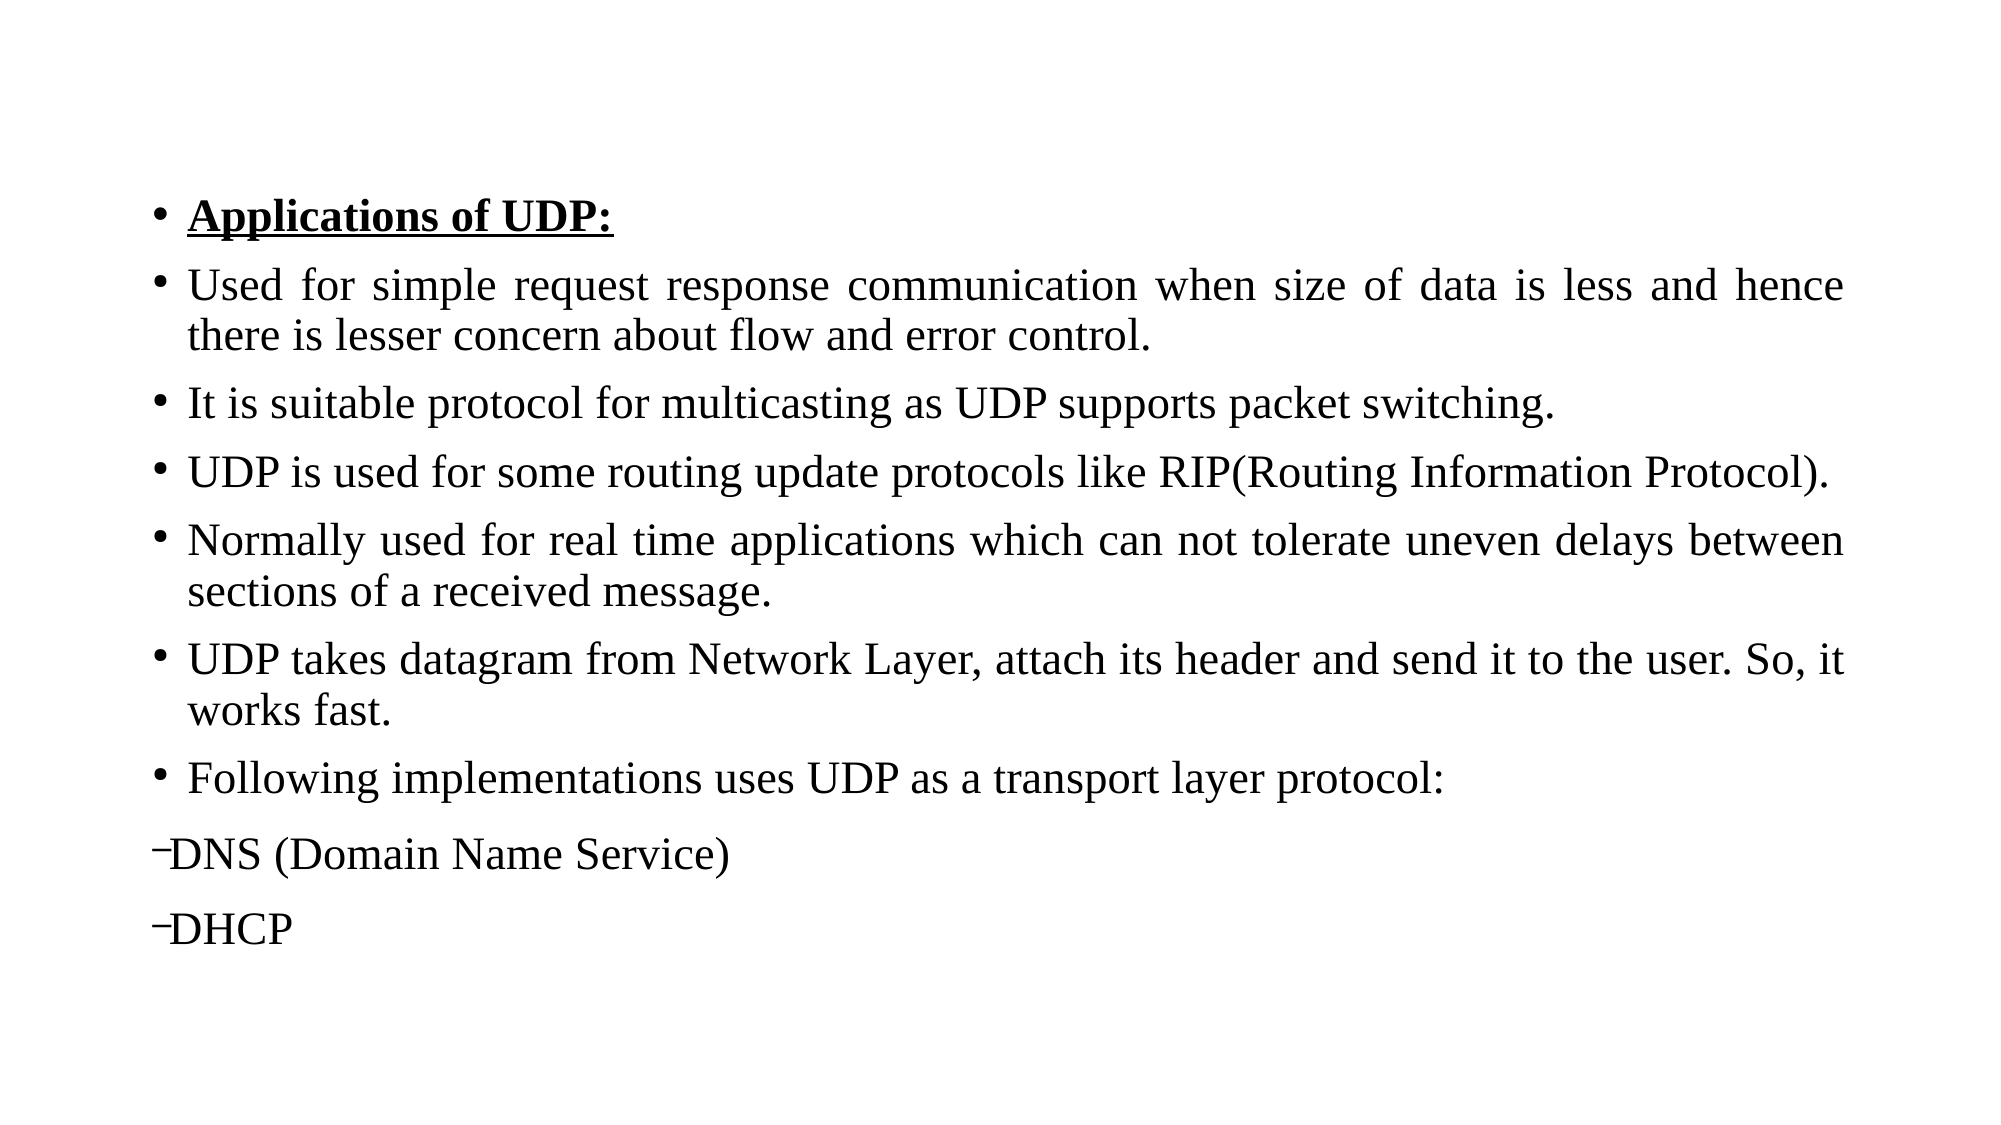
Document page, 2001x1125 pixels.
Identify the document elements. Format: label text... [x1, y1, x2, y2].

list Applications of UDP: Used for simple request response communication when size of data is less and hence there is lesser concern about flow and error control. It is suitable protocol for multicasting as UDP supports packet switching. UDP is used for some routing update protocols like RIP(Routing Information Protocol). Normally used for real time applications which can not tolerate uneven delays between sections of a received message. UDP takes datagram from Network Layer, attach its header and send it to the user. So, it works fast. Following implementations uses UDP as a transport layer protocol: DNS (Domain Name Service) DHCP [137, 183, 1863, 1014]
